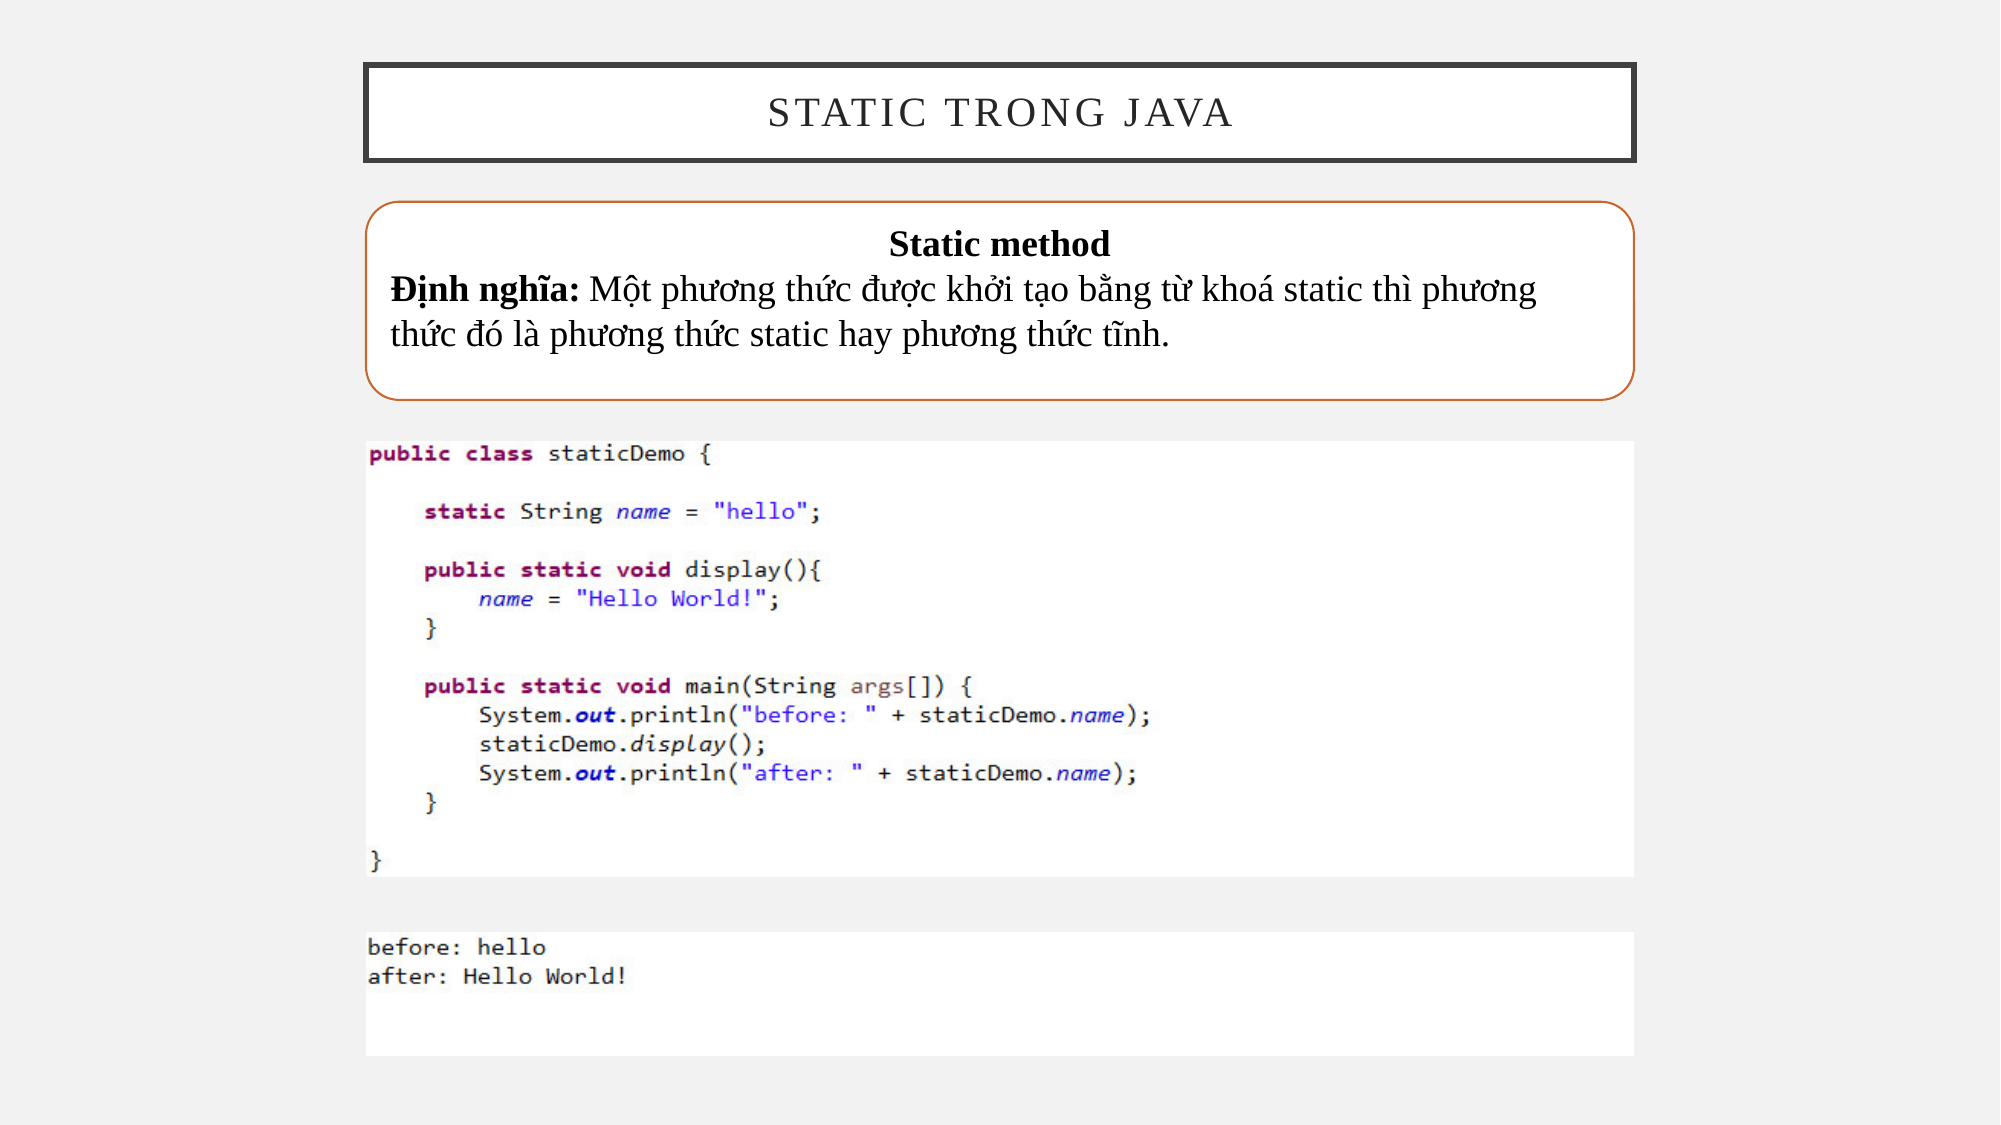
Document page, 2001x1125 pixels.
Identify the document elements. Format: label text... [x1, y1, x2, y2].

picture [365, 441, 1634, 877]
text_box Static method Định nghĩa: Một phương thức được khởi tạo bằng từ khoá static thì phương thức đó là phương thức static hay phương thức tĩnh. [364, 200, 1636, 401]
picture [365, 932, 1634, 1056]
text_box Static trong java [366, 65, 1634, 161]
